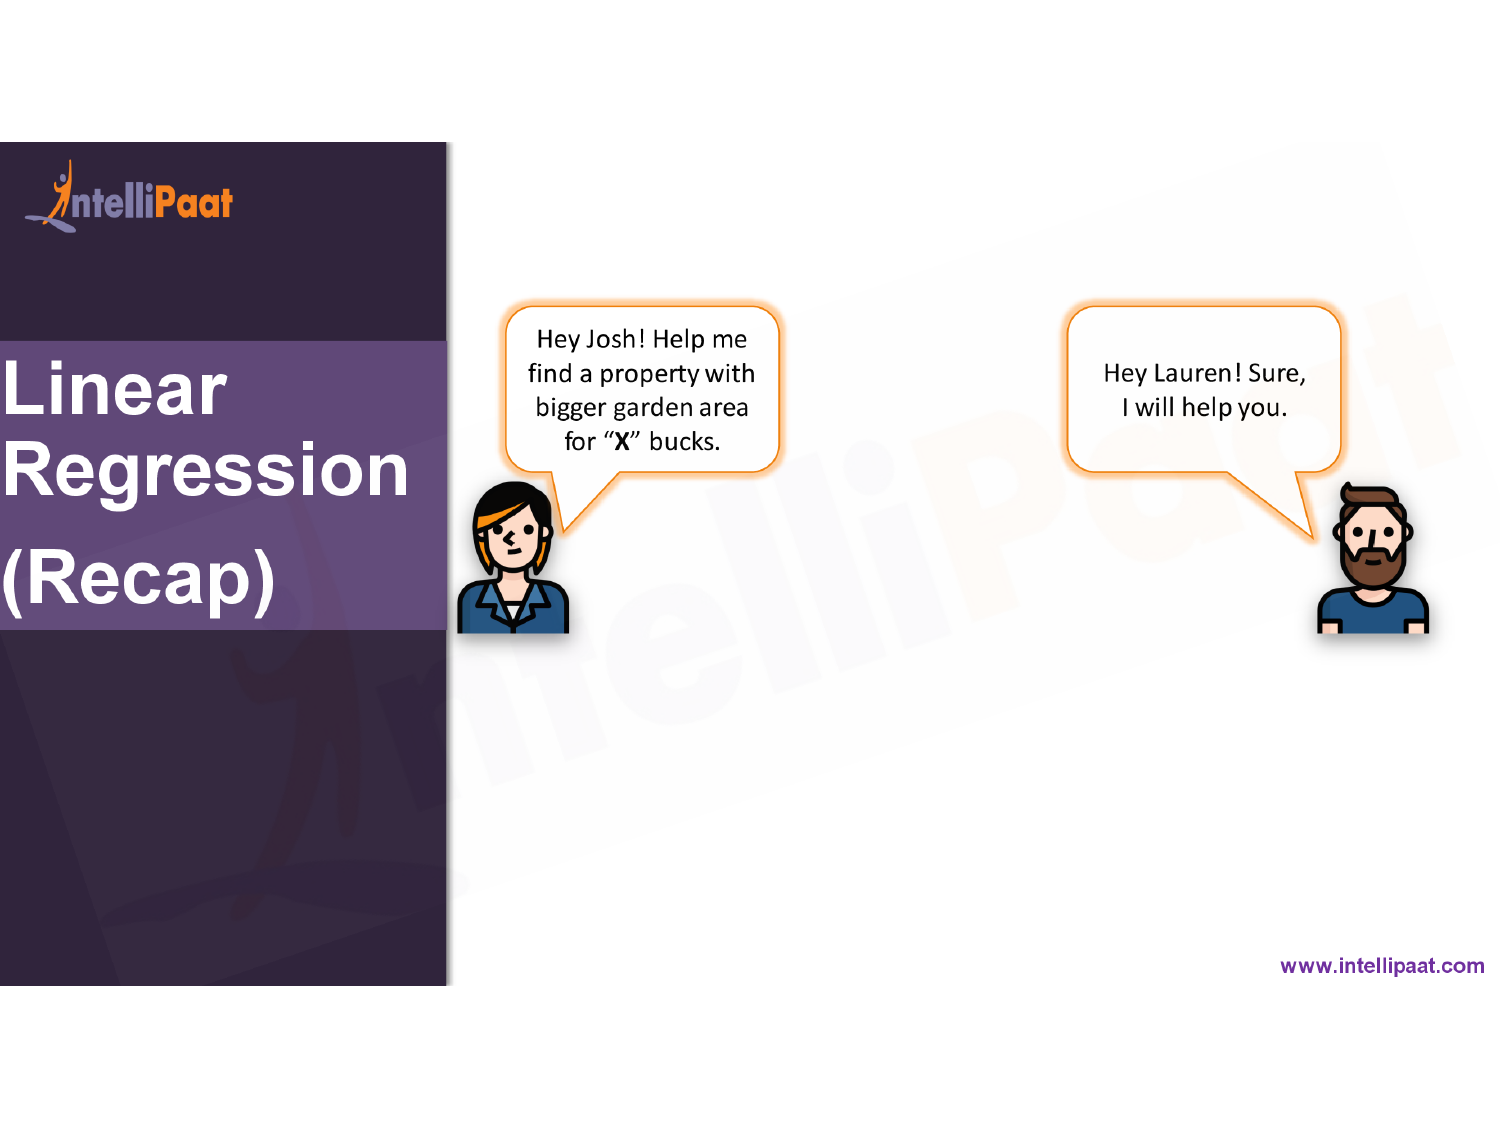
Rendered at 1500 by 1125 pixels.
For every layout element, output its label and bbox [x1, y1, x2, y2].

picture [0, 141, 1500, 987]
